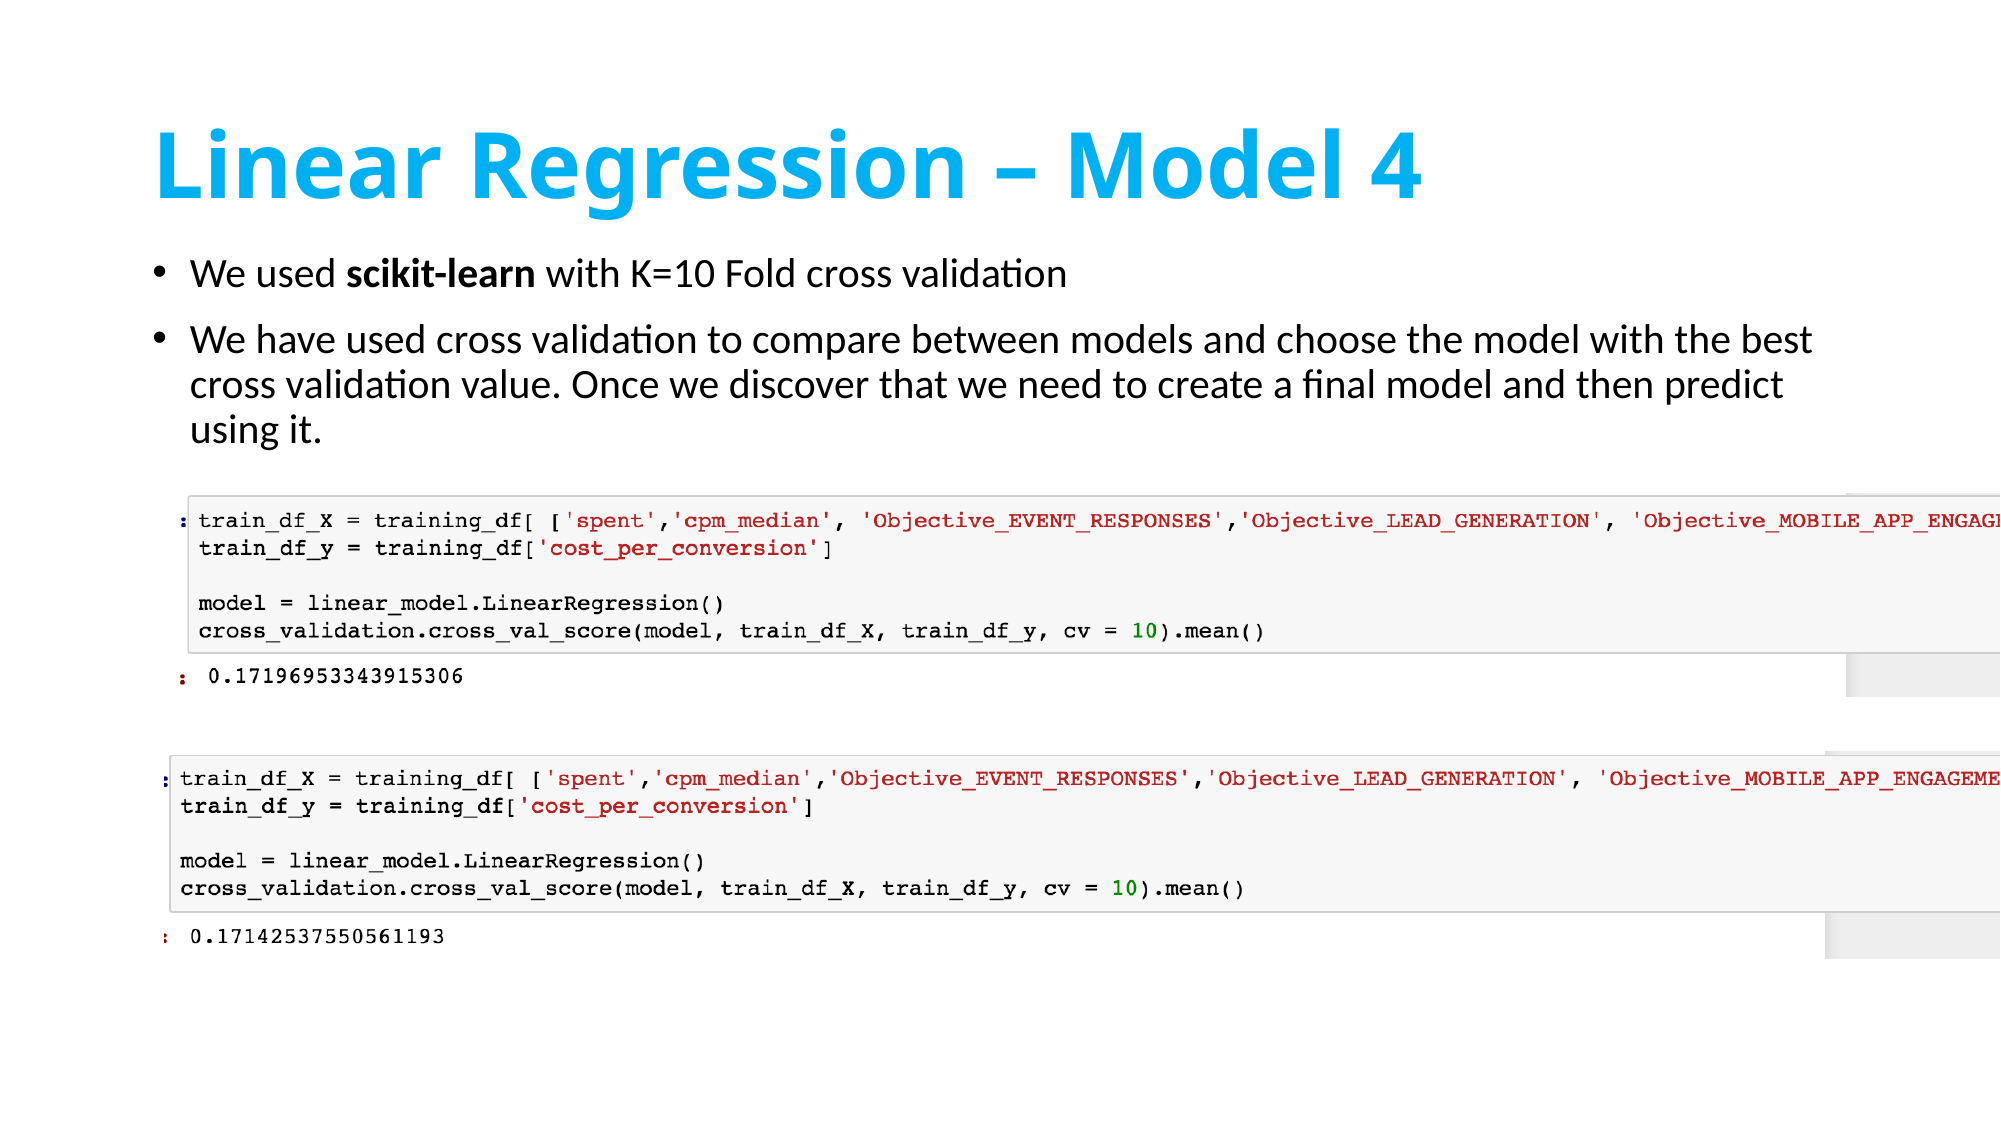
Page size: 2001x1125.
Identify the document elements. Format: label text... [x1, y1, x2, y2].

title Linear Regression – Model 4 [137, 59, 1863, 244]
list We used scikit-learn with K=10 Fold cross validation We have used cross validation to compare between models and choose the model with the best cross validation value. Once we discover that we need to create a final model and then predict using it. [137, 244, 1863, 1014]
picture [164, 751, 2000, 959]
picture [179, 493, 2000, 697]
